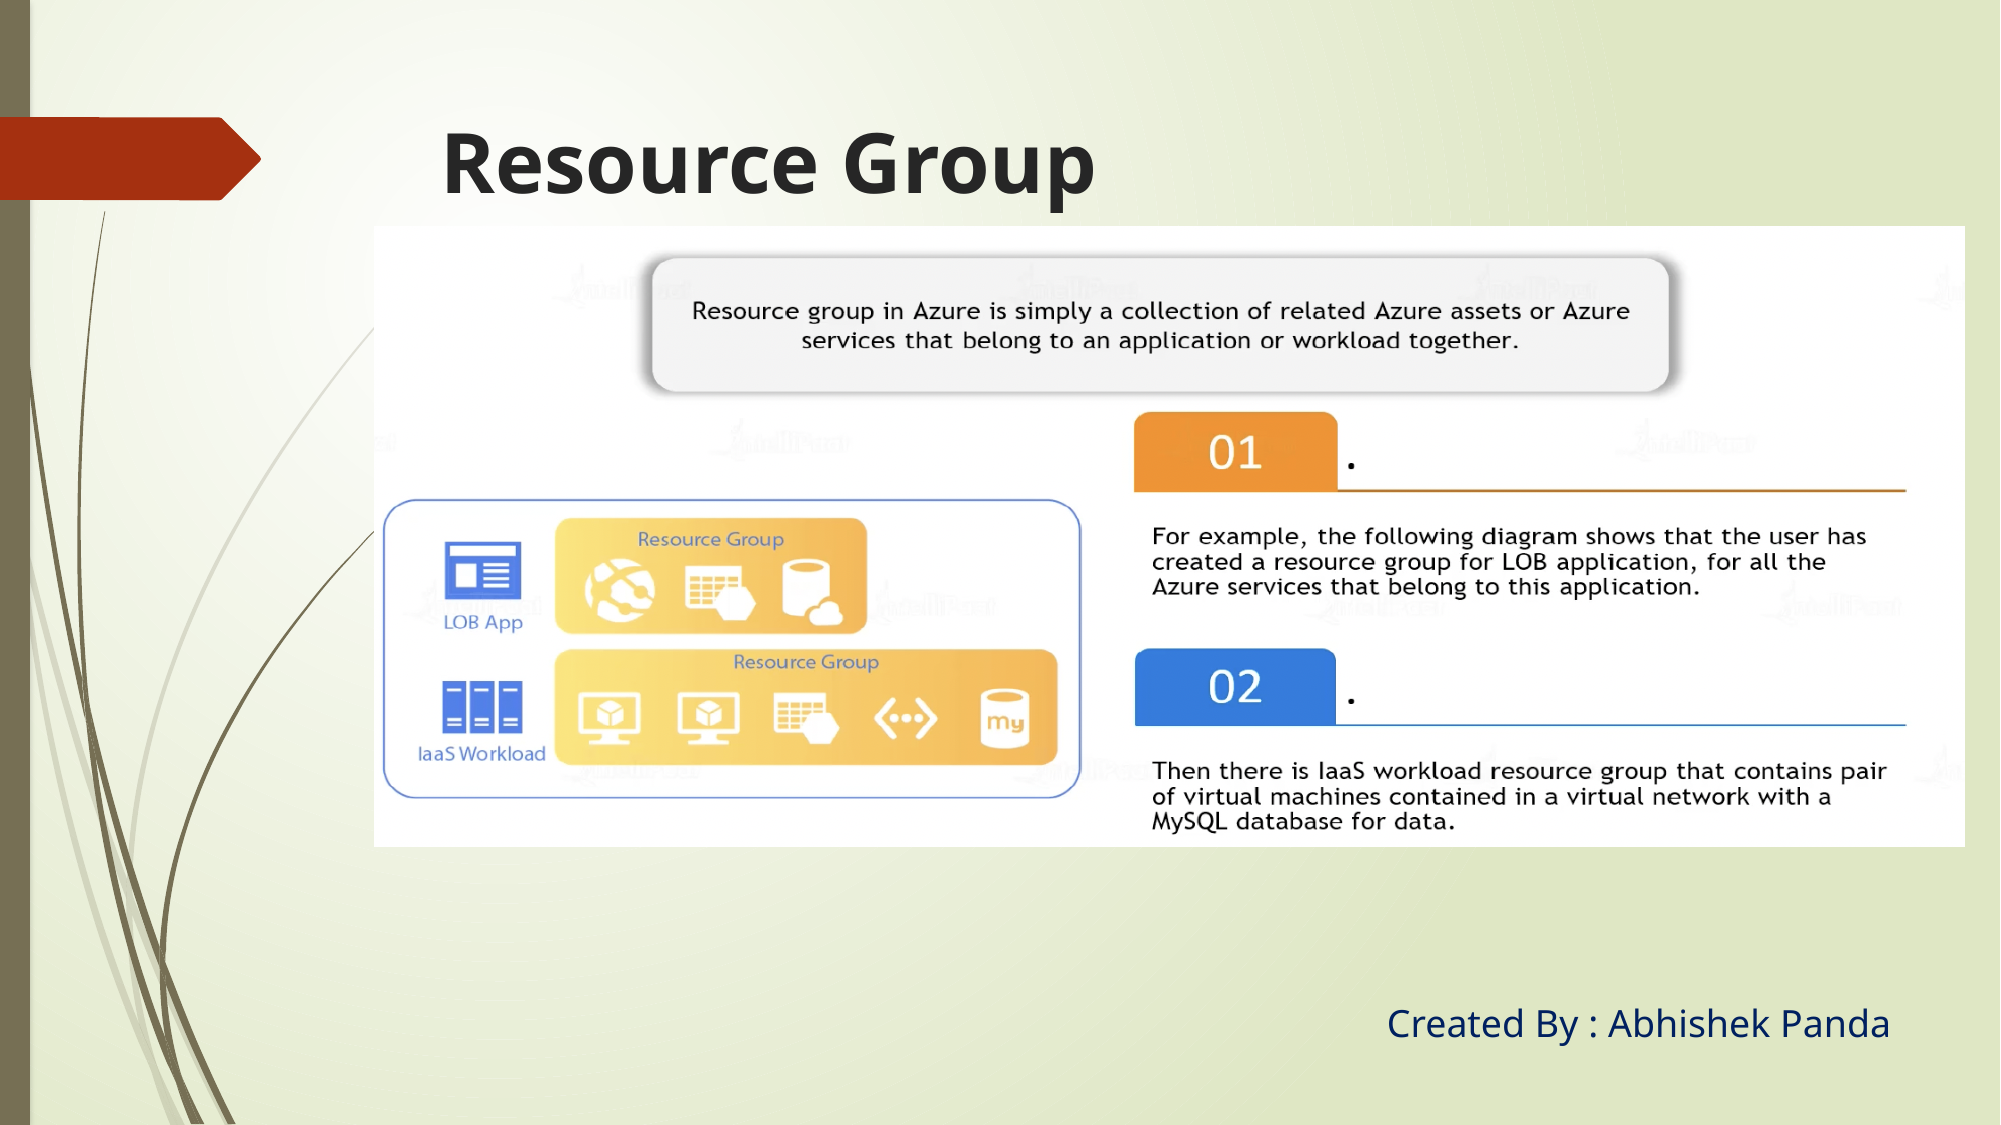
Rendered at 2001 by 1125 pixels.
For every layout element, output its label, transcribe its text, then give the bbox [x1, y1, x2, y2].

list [374, 226, 1965, 847]
text_box Created By : Abhishek Panda [1372, 992, 1907, 1052]
title Resource Group [425, 102, 1888, 226]
